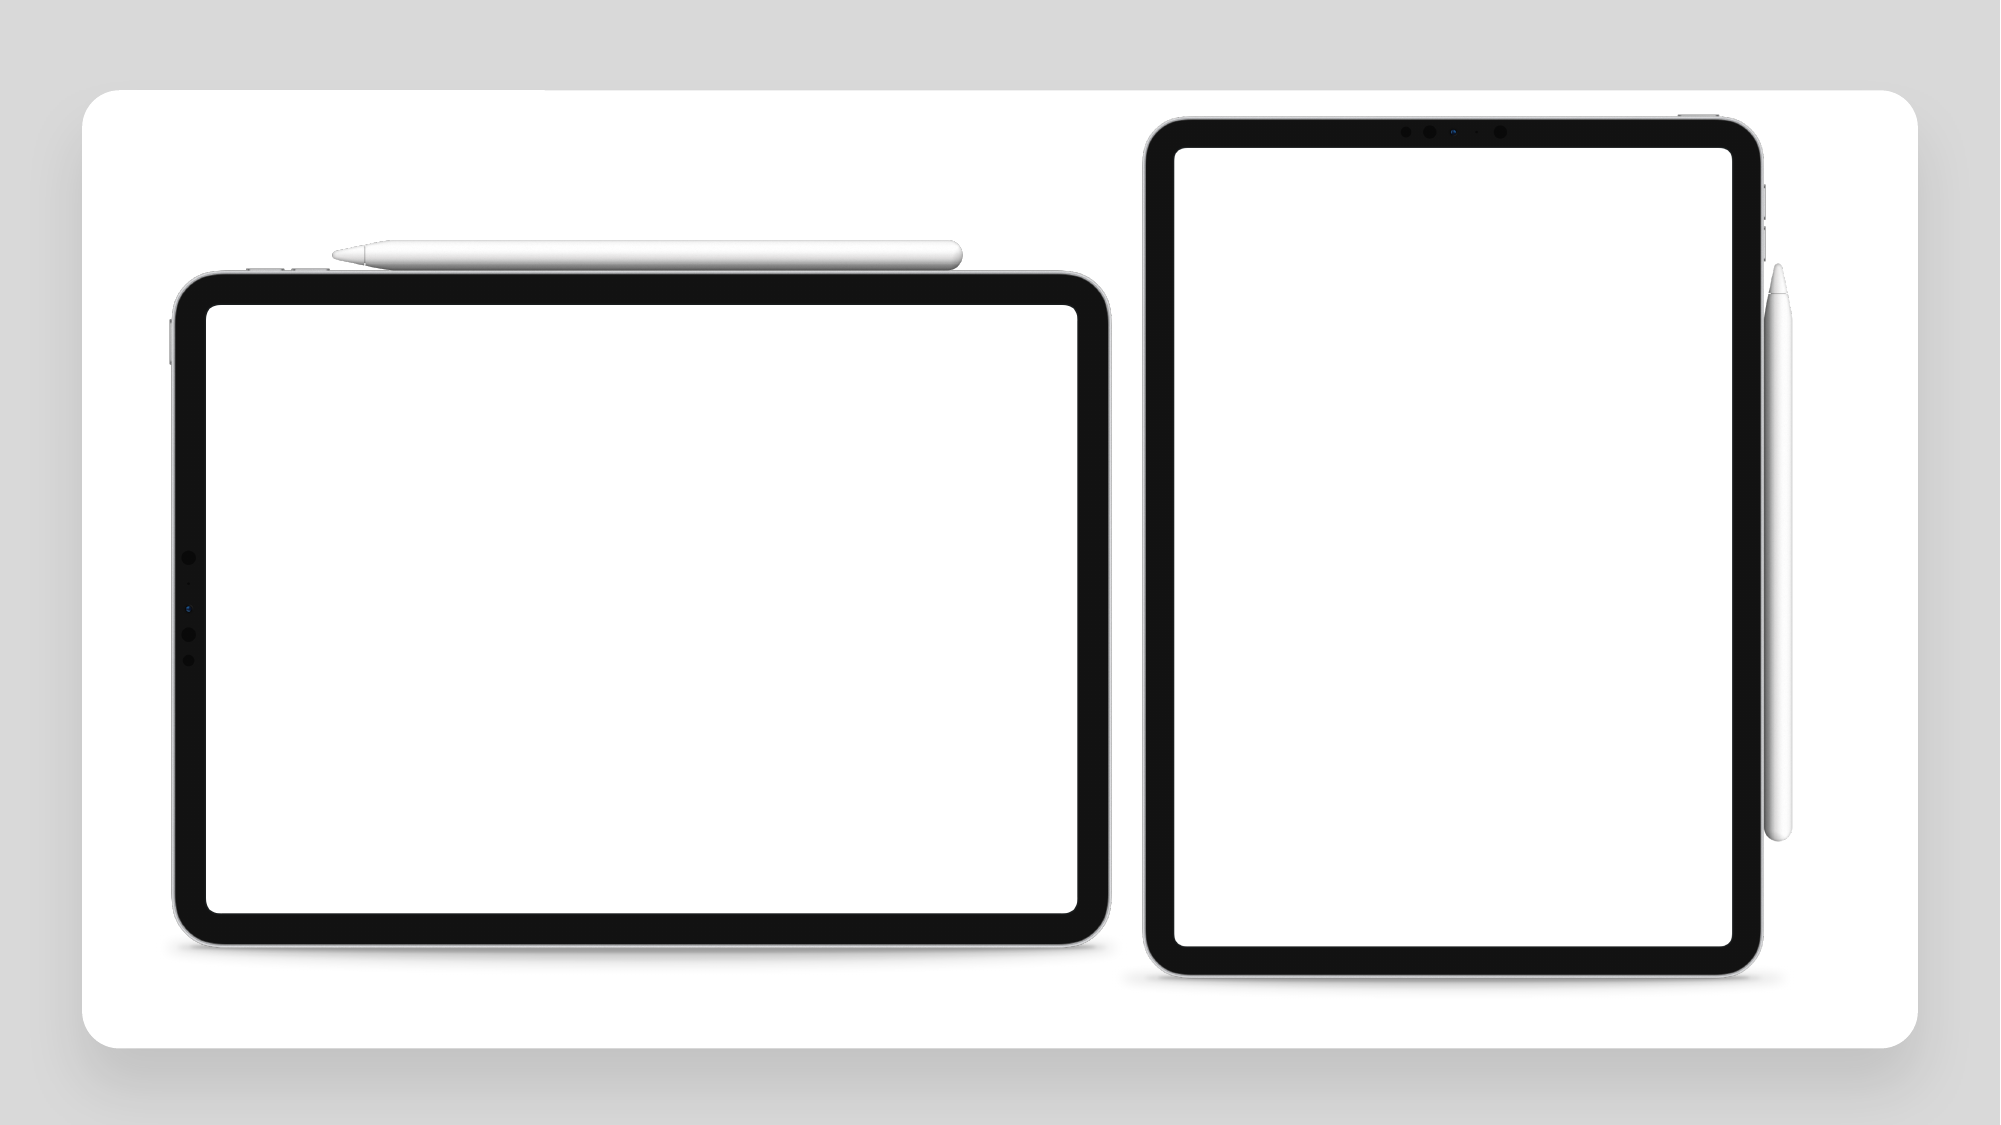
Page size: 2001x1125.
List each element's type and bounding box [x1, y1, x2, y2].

picture [133, 80, 1799, 1013]
